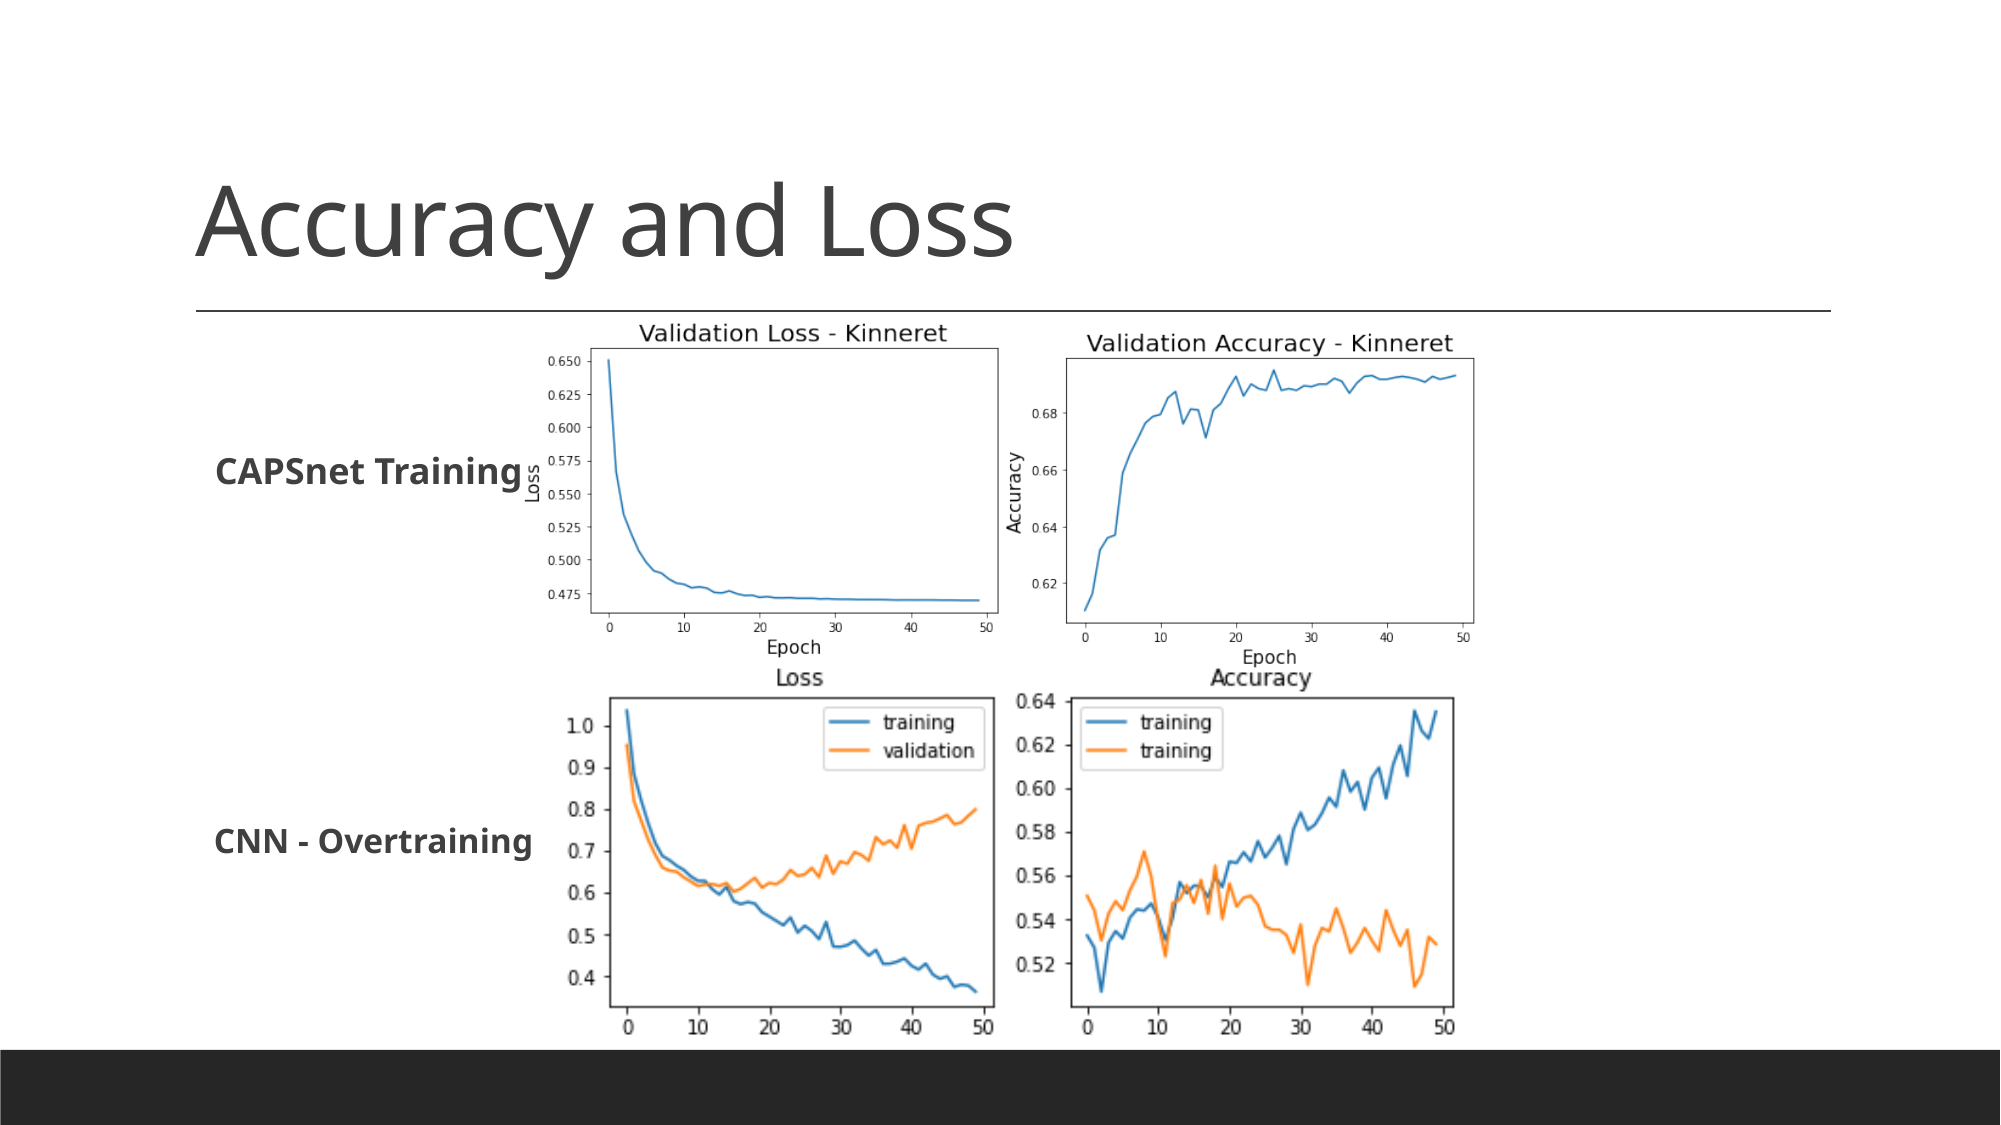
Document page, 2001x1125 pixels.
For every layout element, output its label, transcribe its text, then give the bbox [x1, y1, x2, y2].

text_box CAPSnet Training [201, 436, 512, 501]
picture [515, 314, 1483, 1052]
title Accuracy and Loss [180, 47, 1830, 285]
text_box CNN - Overtraining [201, 808, 538, 872]
